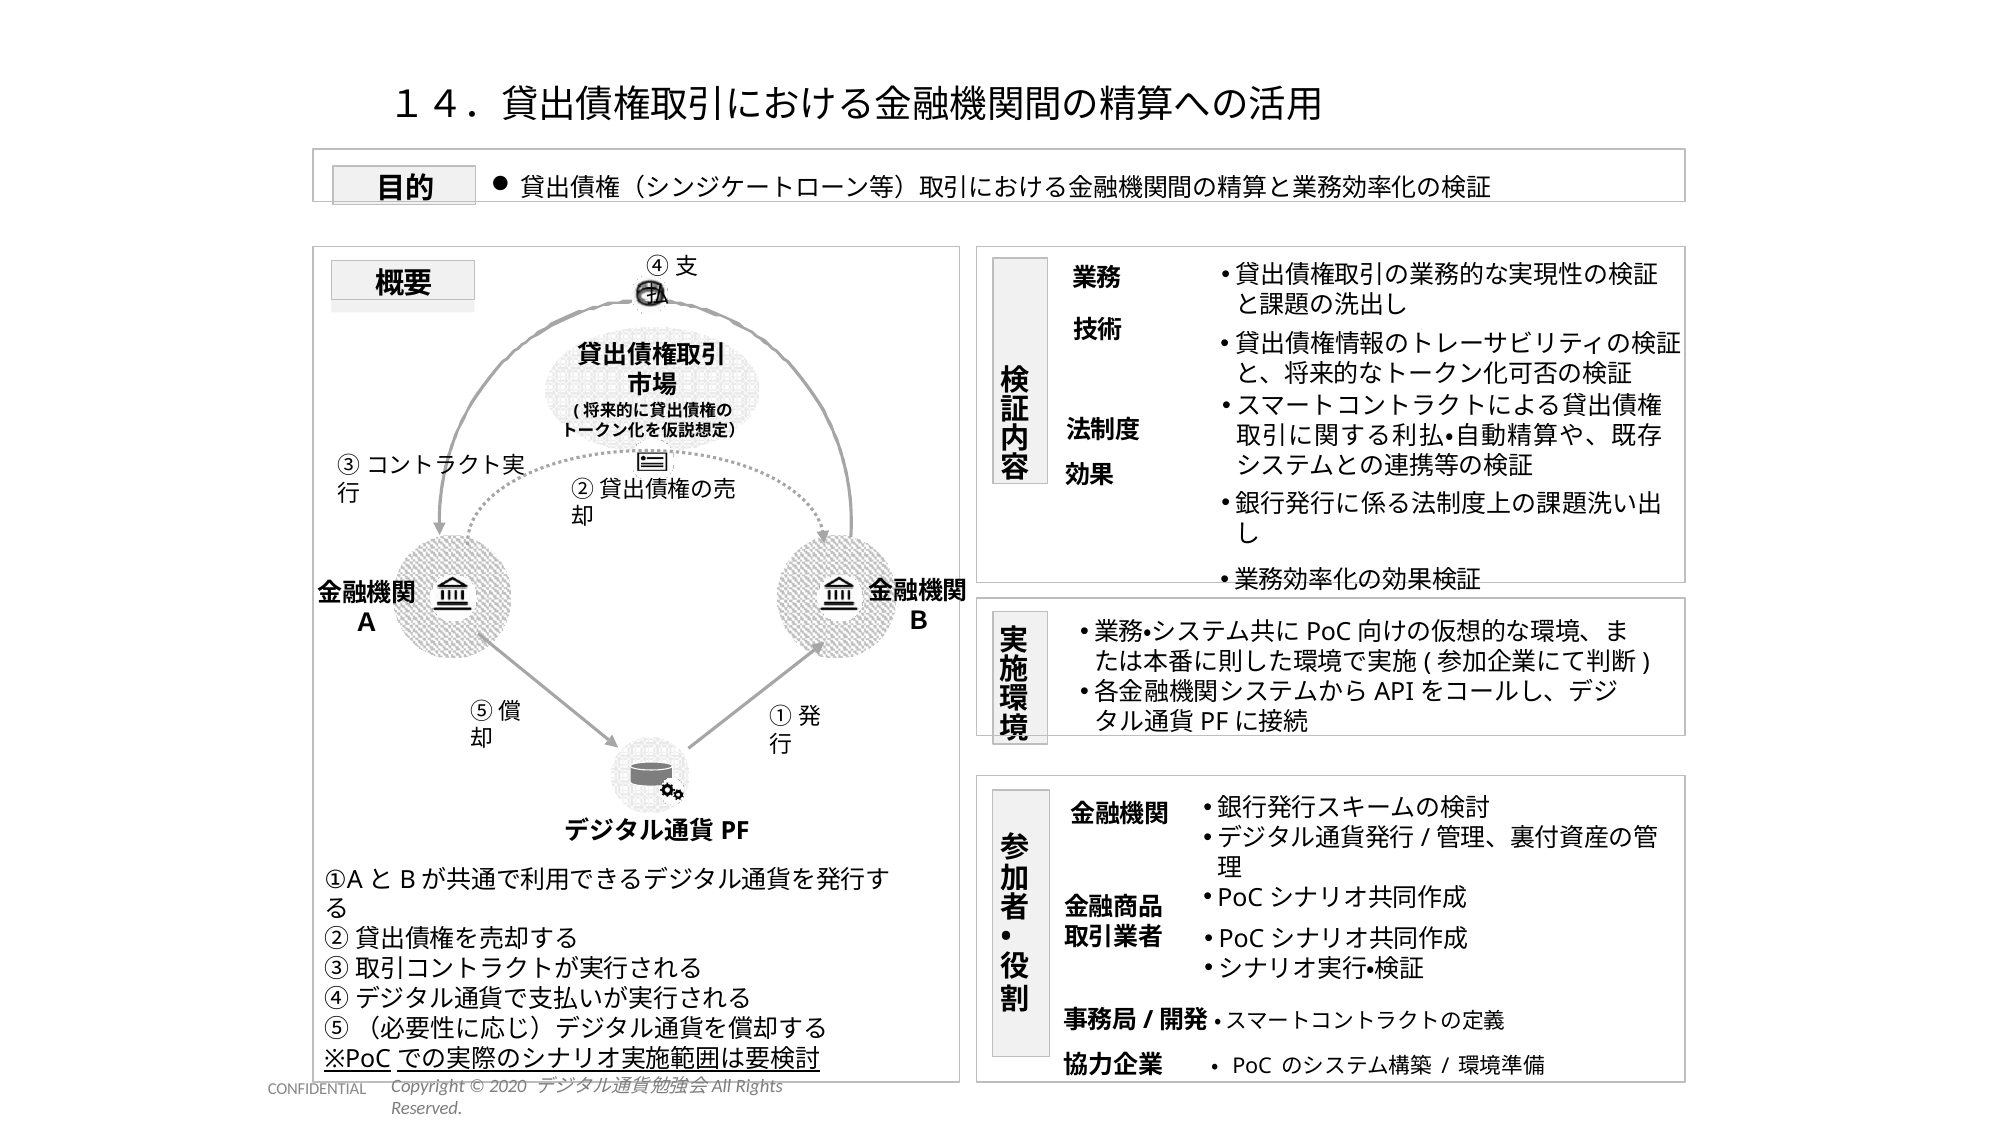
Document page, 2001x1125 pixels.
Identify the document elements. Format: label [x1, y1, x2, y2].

text_box [976, 597, 1685, 744]
text_box [975, 774, 1686, 1084]
text_box [976, 246, 1688, 594]
text_box [312, 148, 1685, 205]
title [386, 6, 1329, 148]
text_box [265, 245, 971, 1119]
